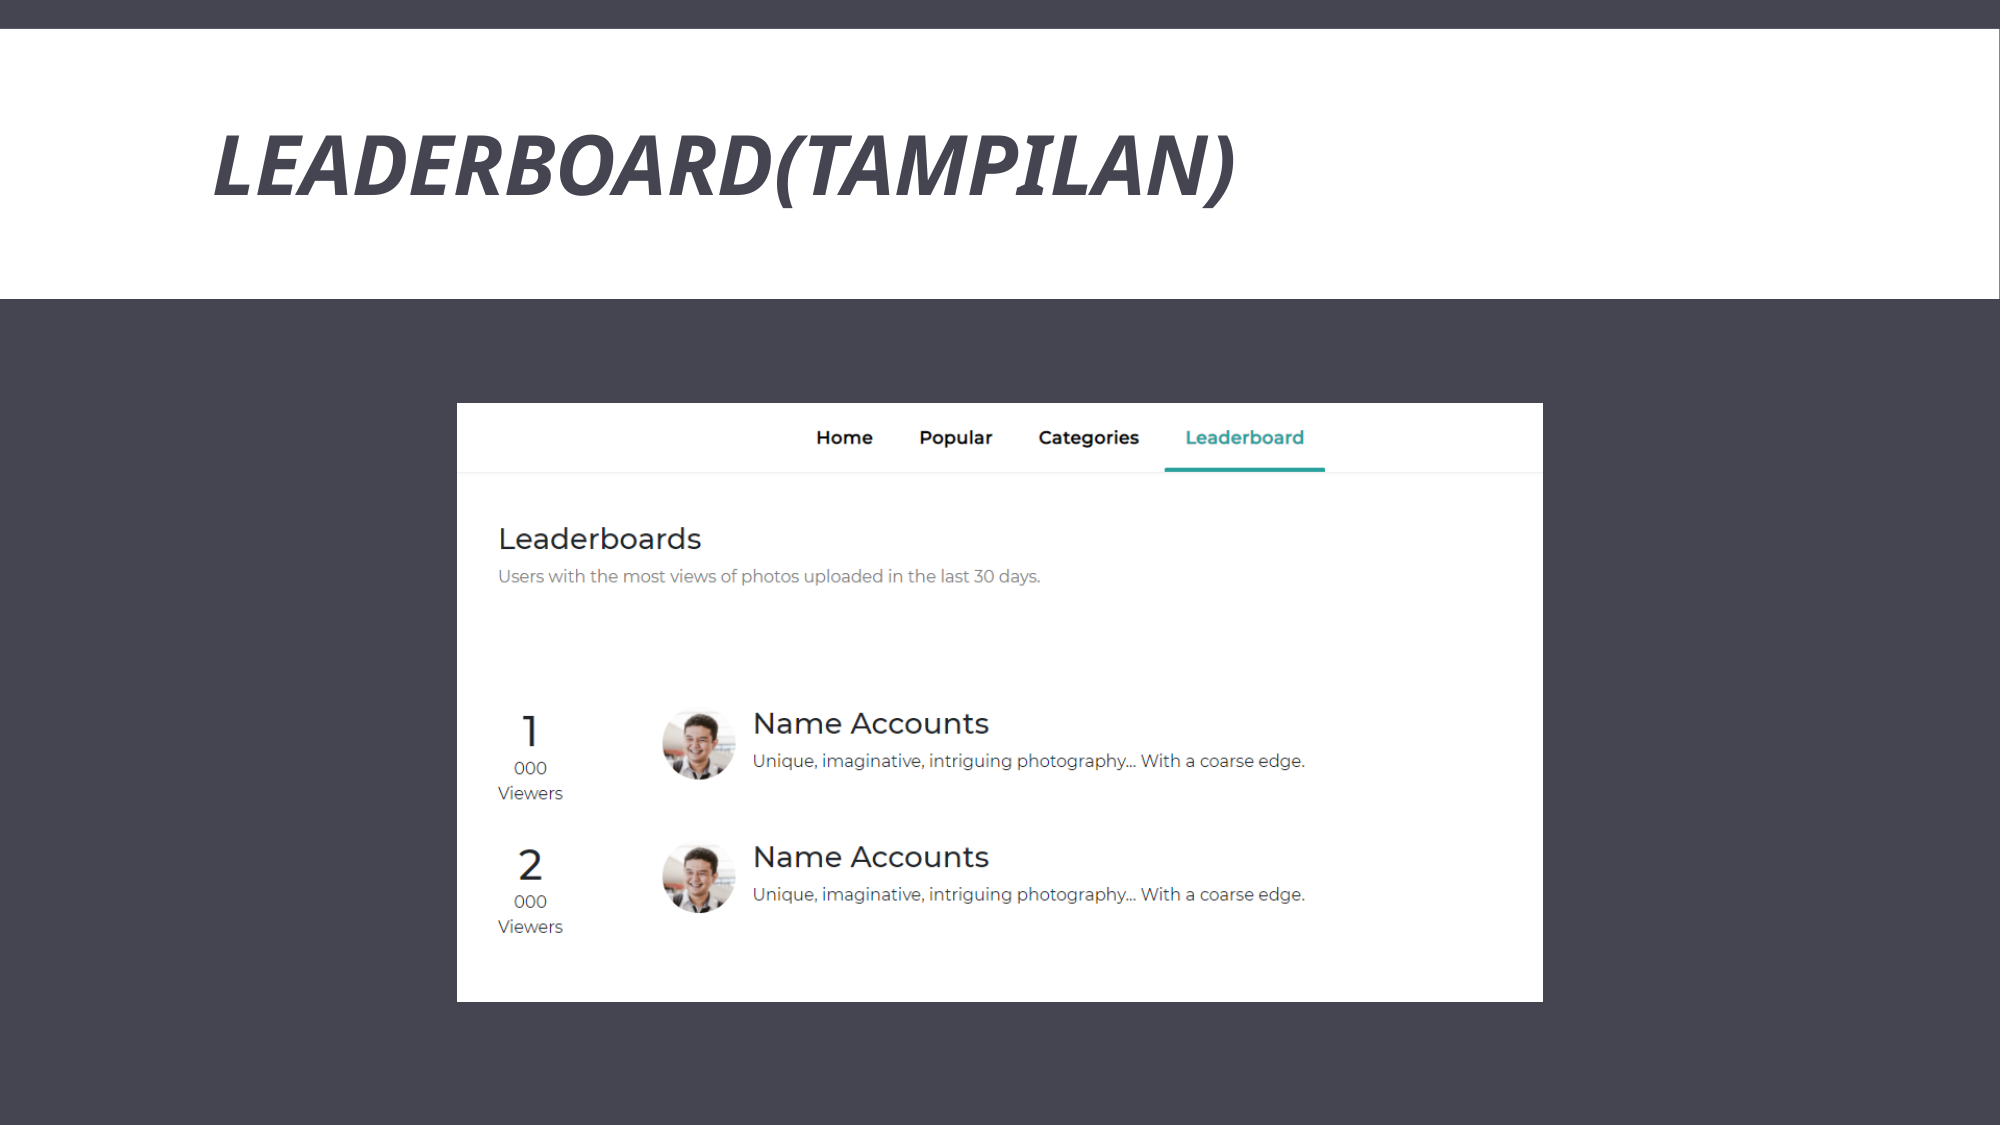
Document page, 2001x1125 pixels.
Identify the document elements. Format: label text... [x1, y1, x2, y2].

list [456, 402, 1544, 1003]
title Leaderboard(Tampilan) [197, 46, 1803, 295]
